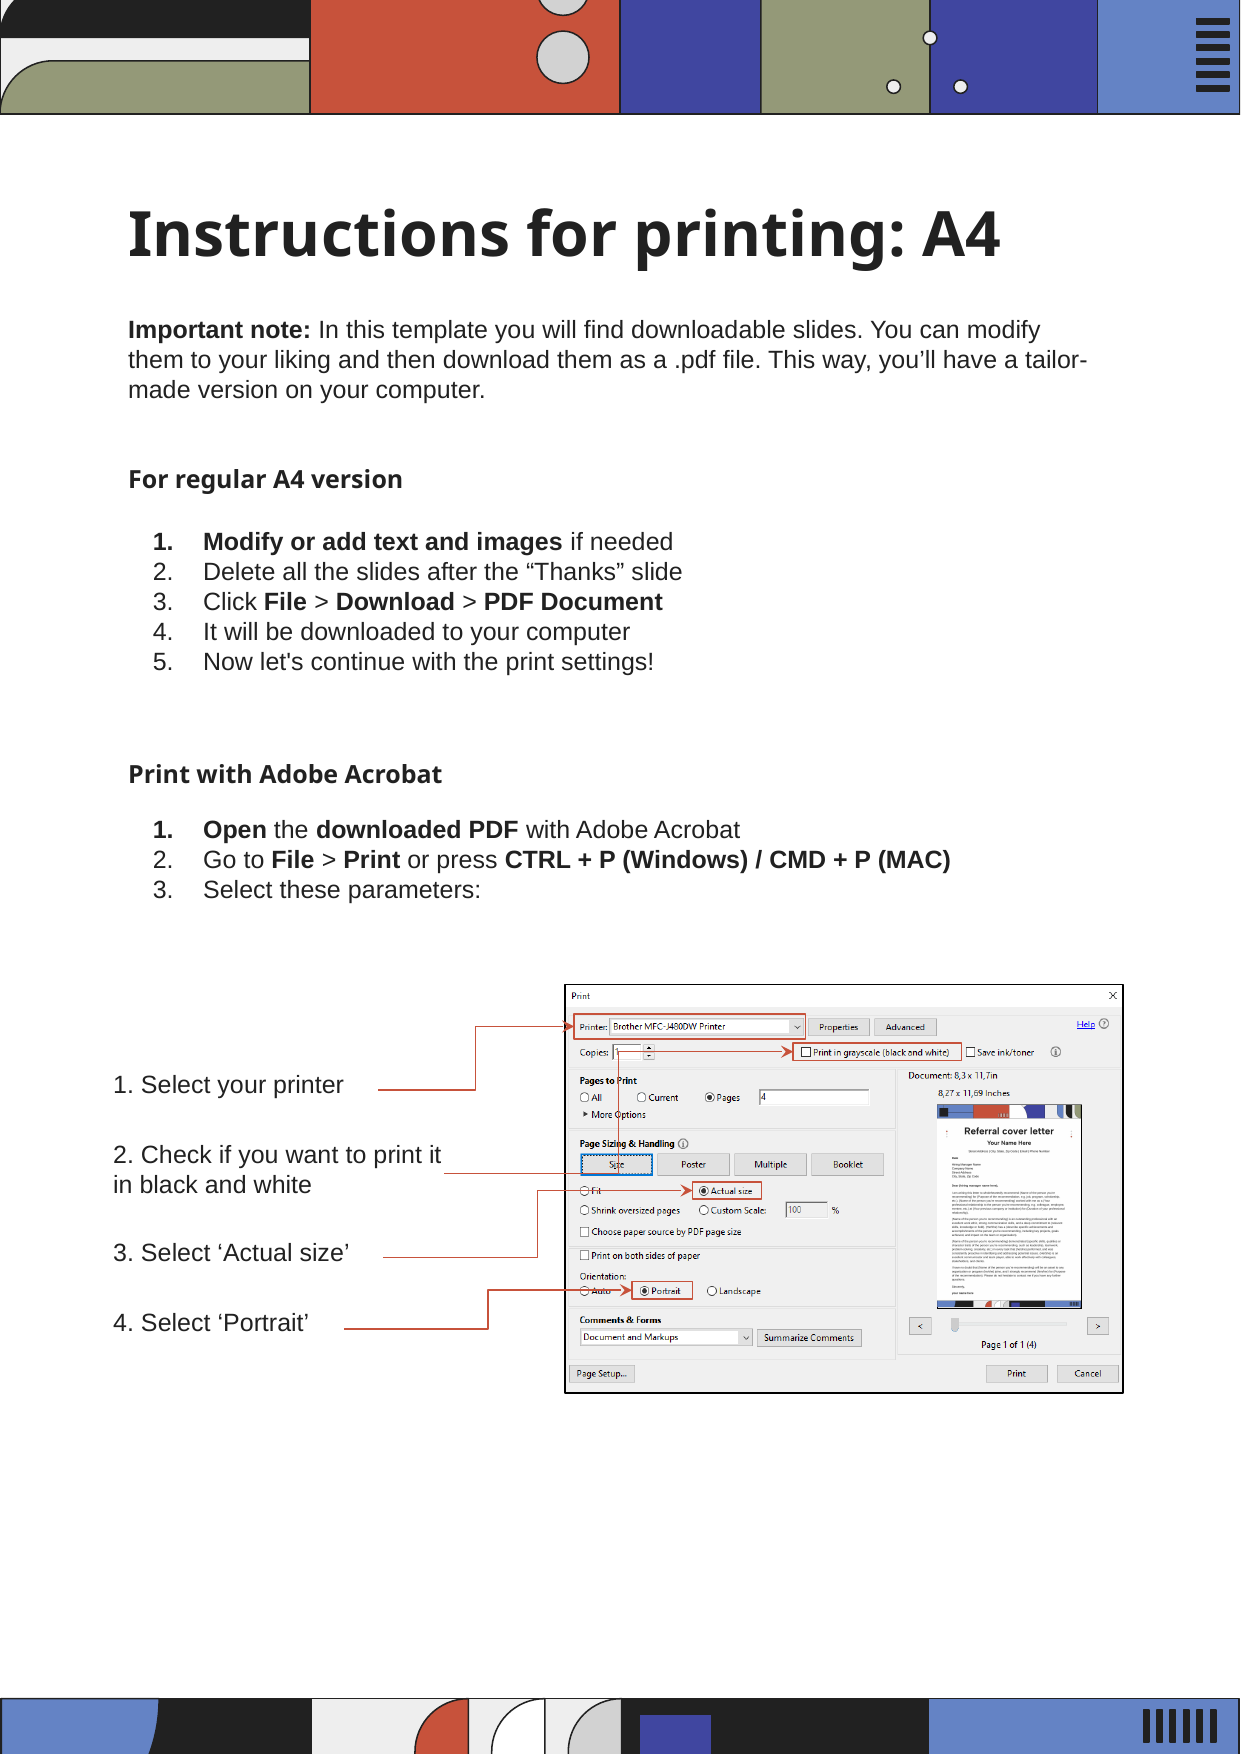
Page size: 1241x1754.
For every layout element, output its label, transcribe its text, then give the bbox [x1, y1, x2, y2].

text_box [382, 1190, 693, 1258]
title Instructions for printing: A4 [113, 179, 1122, 303]
picture [565, 984, 1123, 1393]
text_box 3. Select ‘Actual size’ [113, 1236, 384, 1279]
text_box 2. Check if you want to print it in black and white [113, 1138, 445, 1209]
text_box Modify or add text and images if needed Delete all the slides after the “Thanks” slide Click File > Download > PDF Document It will be downloaded to your computer Now let's continue with the print settings! [113, 510, 1118, 697]
text_box Important note: In this template you will find downloadable slides. You can modify them to your liking and then download them as a .pdf file. This way, you’ll have a tailor-made version on your computer. [113, 303, 1118, 434]
text_box Open the downloaded PDF with Adobe Acrobat Go to File > Print or press CTRL + P (Windows) / CMD + P (MAC) Select these parameters: [113, 798, 1118, 922]
text_box For regular A4 version [113, 453, 1157, 499]
text_box 1. Select your printer [113, 1068, 378, 1111]
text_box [377, 1026, 575, 1091]
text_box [444, 1051, 794, 1174]
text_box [344, 1290, 633, 1330]
text_box 4. Select ‘Portrait’ [113, 1306, 345, 1352]
text_box Print with Adobe Acrobat [113, 749, 1157, 795]
